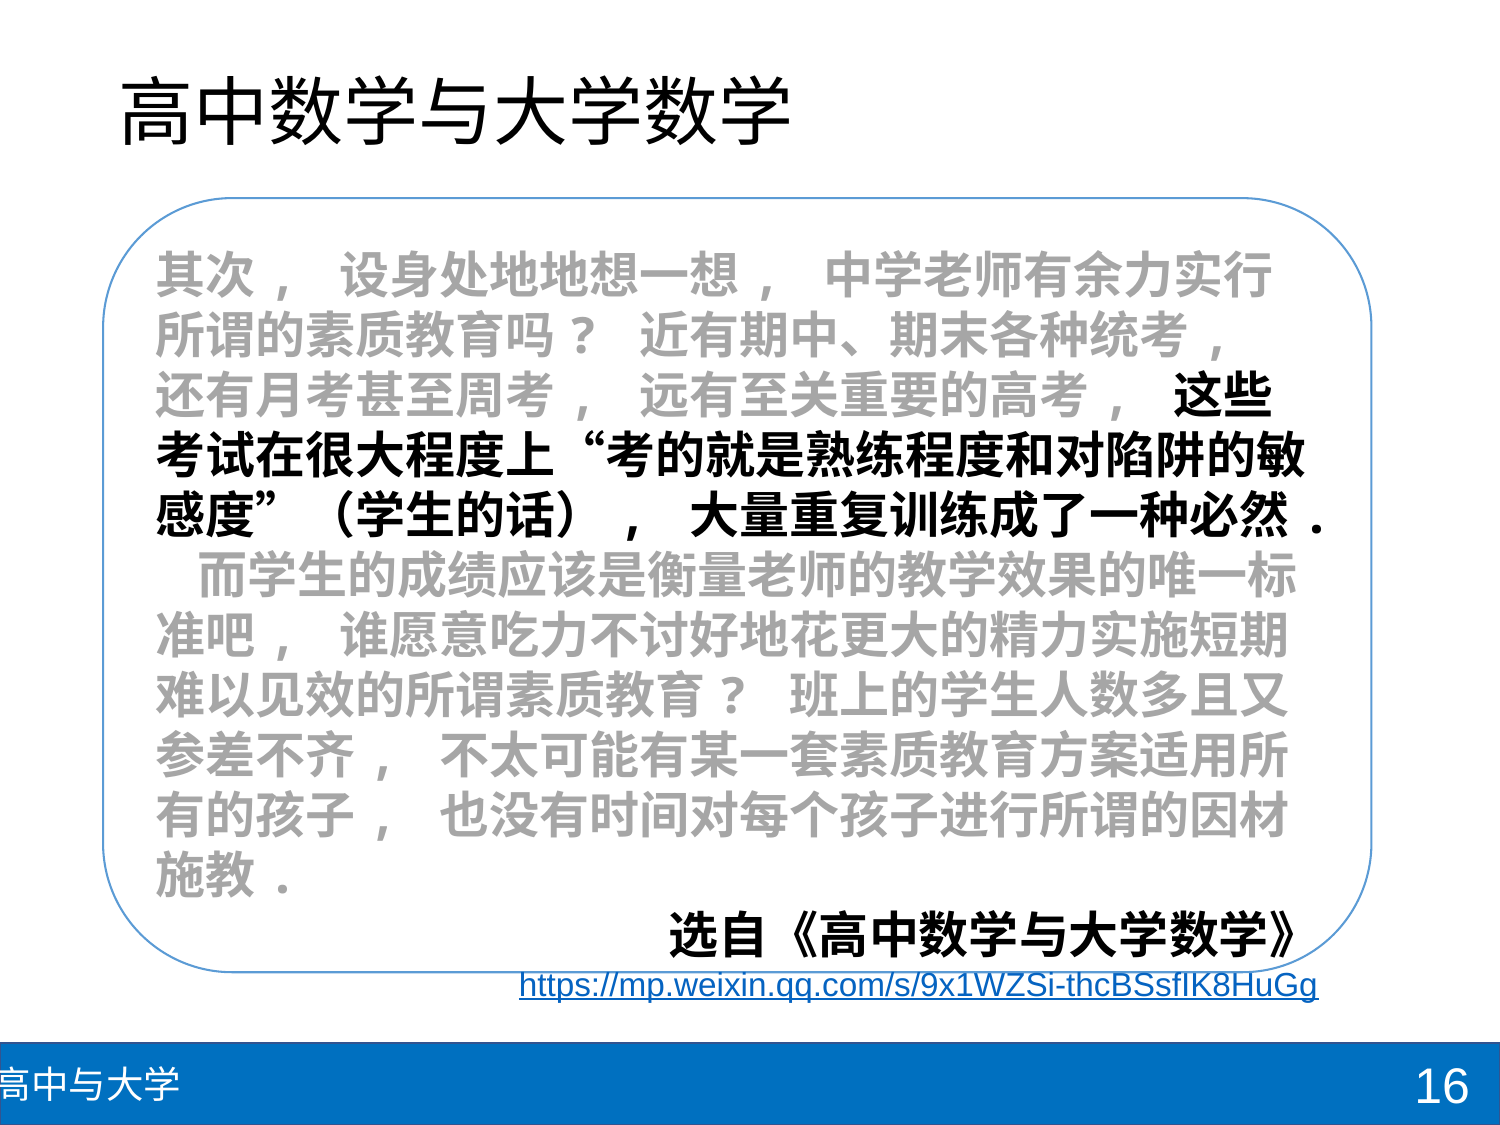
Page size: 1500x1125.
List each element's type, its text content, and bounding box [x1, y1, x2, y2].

slide_number 16 [1147, 1054, 1485, 1114]
text_box 其次, 设身处地地想一想, 中学老师有余力实行所谓的素质教育吗? 近有期中、期末各种统考, 还有月考甚至周考, 远有至关重要的高考, 这些考试在很大程度上“考的就是熟练程度和对陷阱的敏感度”（学生的话）, 大量重复训练成了一种必然. 而学生的成绩应该是衡量老师的教学效果的唯一标准吧, 谁愿意吃力不讨好地花更大的精力实施短期难以见效的所谓素质教育? 班上的学生人数多且又参差不齐, 不太可能有某一套素质教育方案适用所有的孩子, 也没有时间对每个孩子进行所谓的因材施教. 选自《高中数学与大学数学》 https://mp.weixin.qq.com/s/9x1WZSi-thcBSsfIK8HuGg [102, 197, 1373, 974]
title 高中数学与大学数学 [103, 59, 1397, 171]
